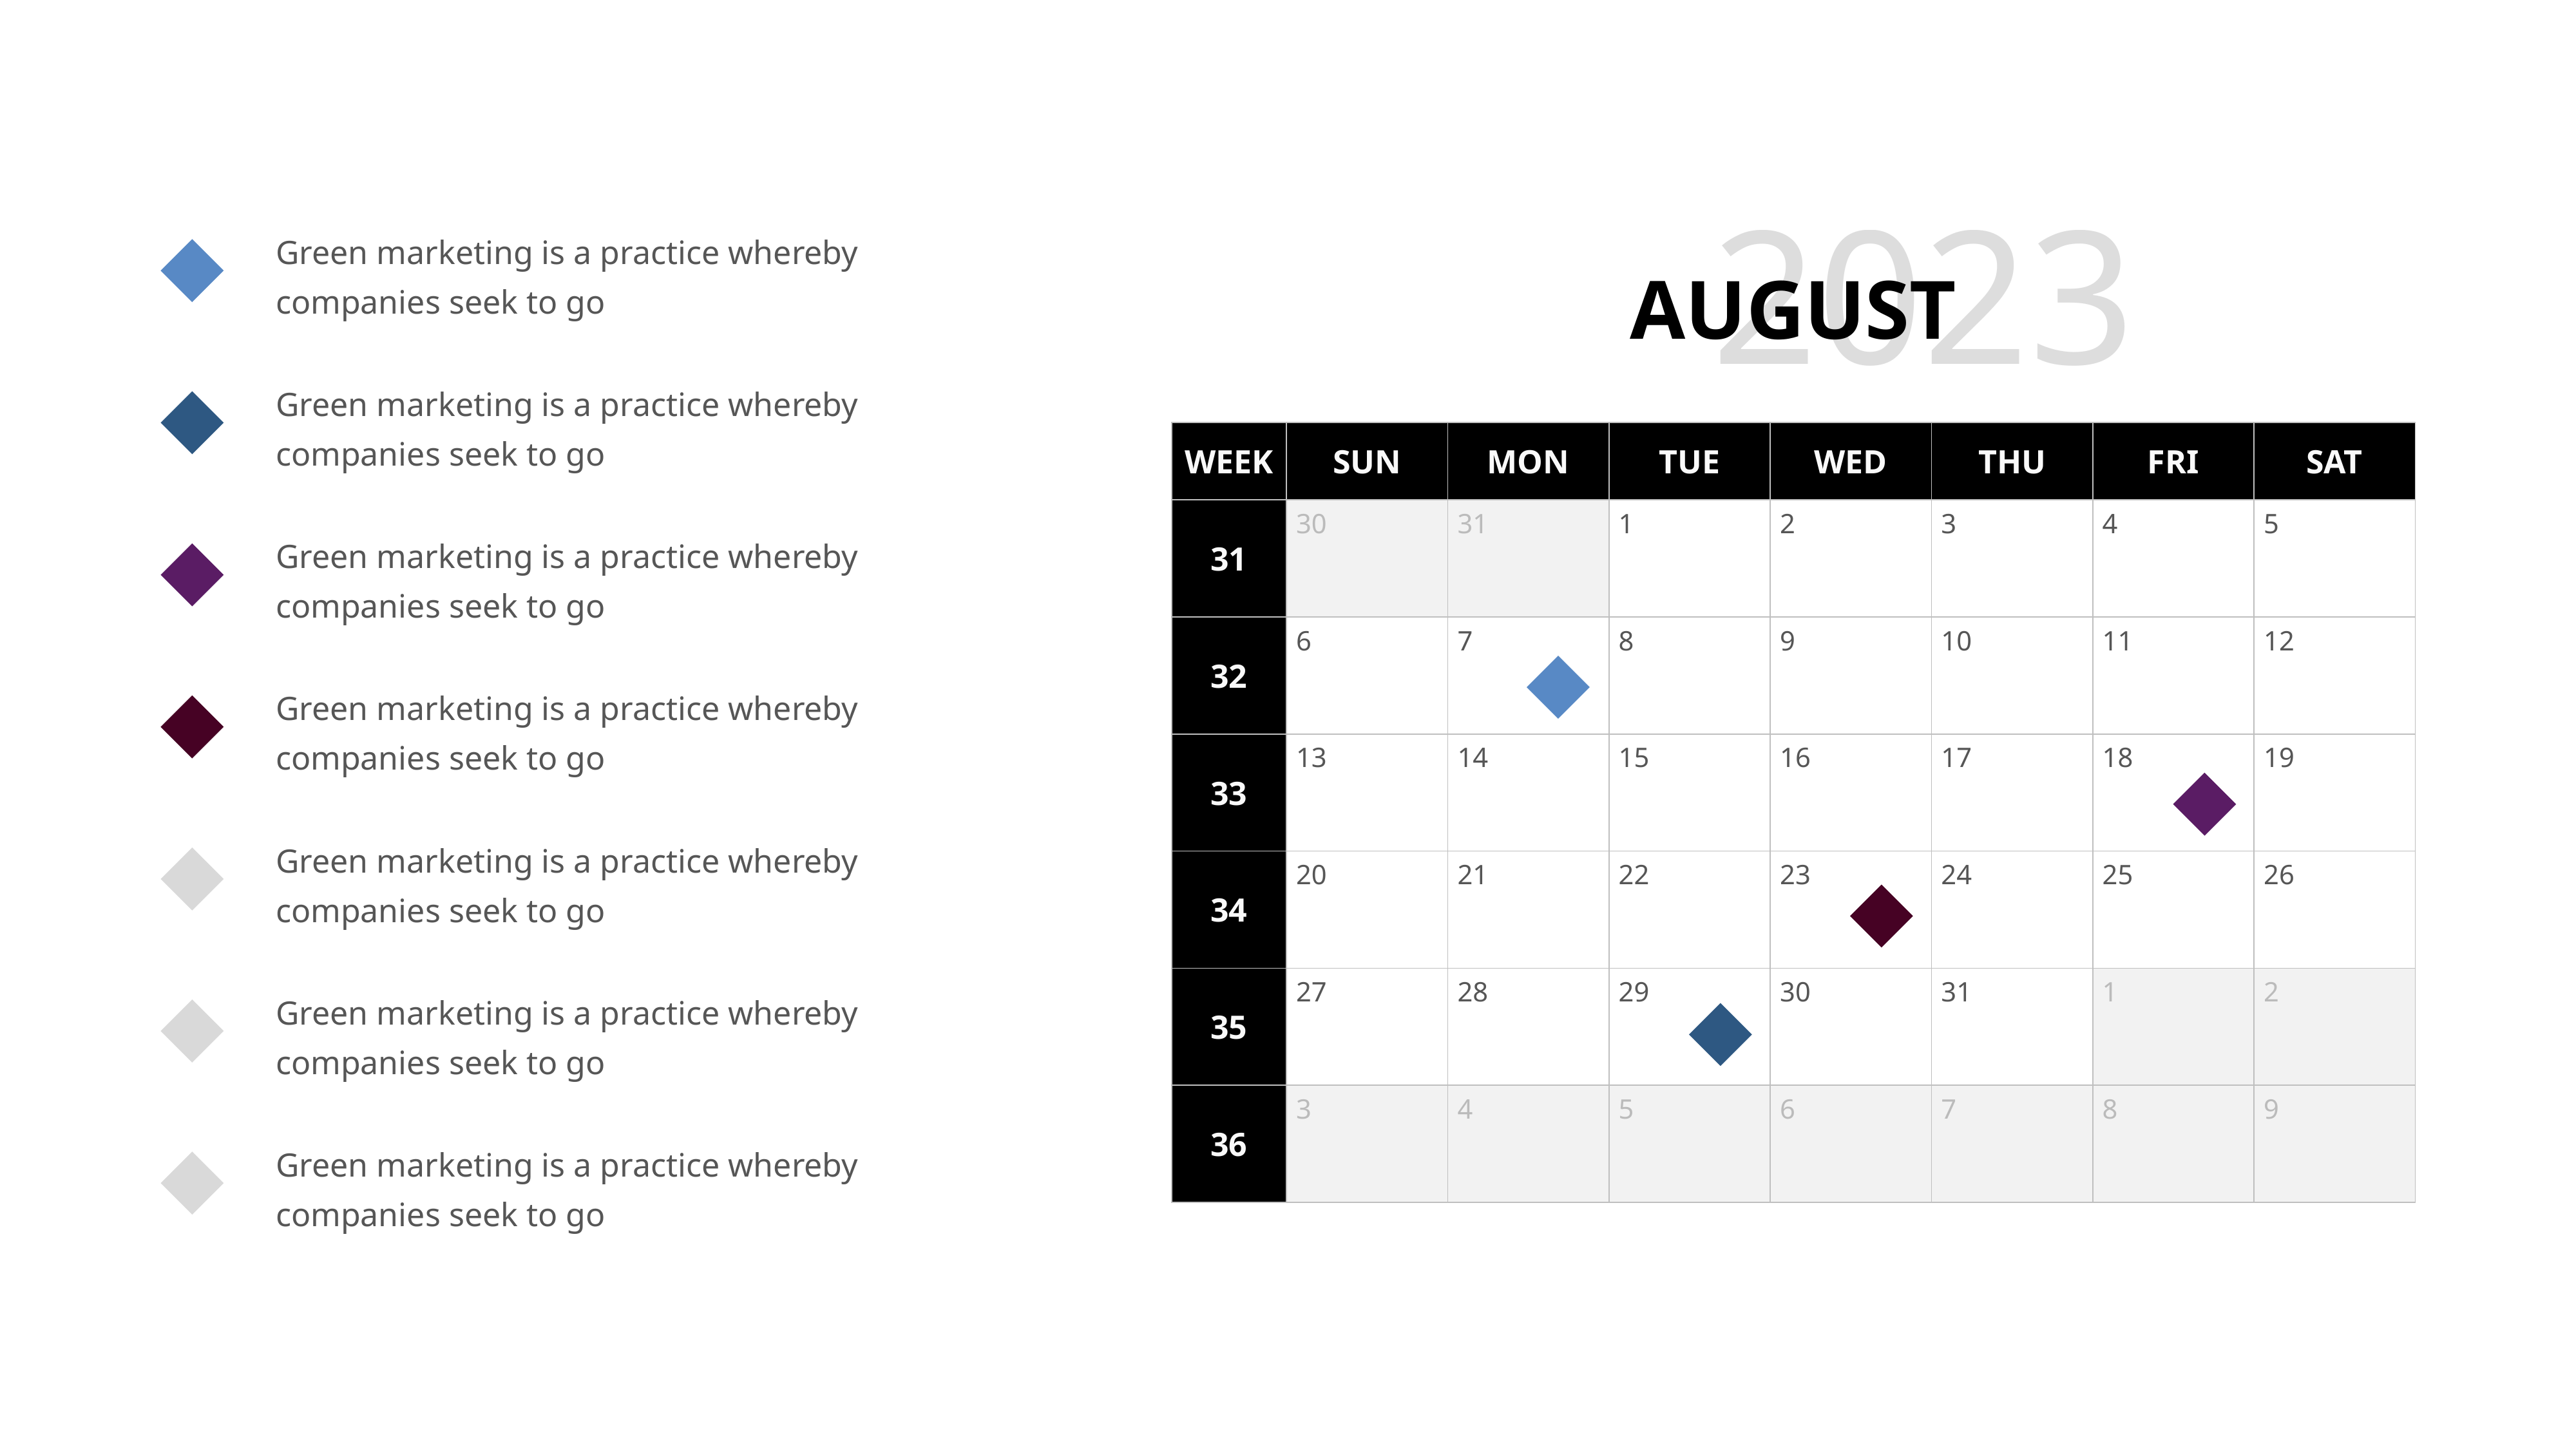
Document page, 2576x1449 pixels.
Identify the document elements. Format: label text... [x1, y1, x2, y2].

table_cell 24 [1932, 851, 2092, 968]
table_cell 33 [1172, 735, 1286, 851]
table_cell 12 [2255, 618, 2415, 734]
table_cell 4 [2094, 500, 2253, 616]
table_cell 32 [1172, 618, 1286, 734]
table_cell 2 [1771, 500, 1931, 616]
text_box AUGUST [1620, 253, 1967, 360]
table_cell 9 [2255, 1086, 2415, 1202]
table_cell 16 [1771, 735, 1931, 851]
table_cell 2 [2255, 969, 2415, 1084]
table_cell 13 [1287, 735, 1447, 851]
table_cell 4 [1448, 1086, 1608, 1202]
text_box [160, 218, 987, 1236]
table_cell 26 [2255, 851, 2415, 968]
table_cell 35 [1172, 969, 1286, 1084]
text_box [1525, 654, 1591, 720]
table_header WED [1771, 423, 1931, 499]
table_cell 6 [1771, 1086, 1931, 1202]
table_cell 3 [1932, 500, 2092, 616]
table_header SAT [2255, 423, 2415, 499]
text_box 2023 [1702, 174, 2146, 406]
table_header FRI [2094, 423, 2253, 499]
table_cell 22 [1610, 851, 1770, 968]
table_cell 3 [1287, 1086, 1447, 1202]
table_cell 7 [1932, 1086, 2092, 1202]
table_cell 29 [1610, 969, 1770, 1084]
table_cell 8 [1610, 618, 1770, 734]
table_cell 11 [2094, 618, 2253, 734]
text_box [2172, 772, 2237, 837]
table_cell 36 [1172, 1086, 1286, 1202]
table_cell 18 [2094, 735, 2253, 851]
table_header SUN [1287, 423, 1447, 499]
table_cell 21 [1448, 851, 1608, 968]
table_cell 30 [1771, 969, 1931, 1084]
table_cell 31 [1932, 969, 2092, 1084]
text_box [1688, 1001, 1753, 1067]
table_cell 8 [2094, 1086, 2253, 1202]
table_cell 1 [2094, 969, 2253, 1084]
table_cell 27 [1287, 969, 1447, 1084]
table_cell 23 [1771, 851, 1931, 968]
table_cell 14 [1448, 735, 1608, 851]
table_cell 7 [1448, 618, 1608, 734]
table_cell 20 [1287, 851, 1447, 968]
table_cell 1 [1610, 500, 1770, 616]
table_cell 25 [2094, 851, 2253, 968]
table_cell 19 [2255, 735, 2415, 851]
table_cell 34 [1172, 851, 1286, 968]
table_cell 9 [1771, 618, 1931, 734]
table_cell 15 [1610, 735, 1770, 851]
table_cell 28 [1448, 969, 1608, 1084]
table_header TUE [1610, 423, 1770, 499]
table_header WEEK [1172, 423, 1286, 499]
table_cell 17 [1932, 735, 2092, 851]
table_header THU [1932, 423, 2092, 499]
table_cell 30 [1287, 500, 1447, 616]
table_cell 6 [1287, 618, 1447, 734]
text_box [1849, 884, 1914, 949]
table_cell 31 [1172, 500, 1286, 616]
table_header MON [1448, 423, 1608, 499]
table_cell 31 [1448, 500, 1608, 616]
table_cell 5 [1610, 1086, 1770, 1202]
table_cell 10 [1932, 618, 2092, 734]
table_cell 5 [2255, 500, 2415, 616]
